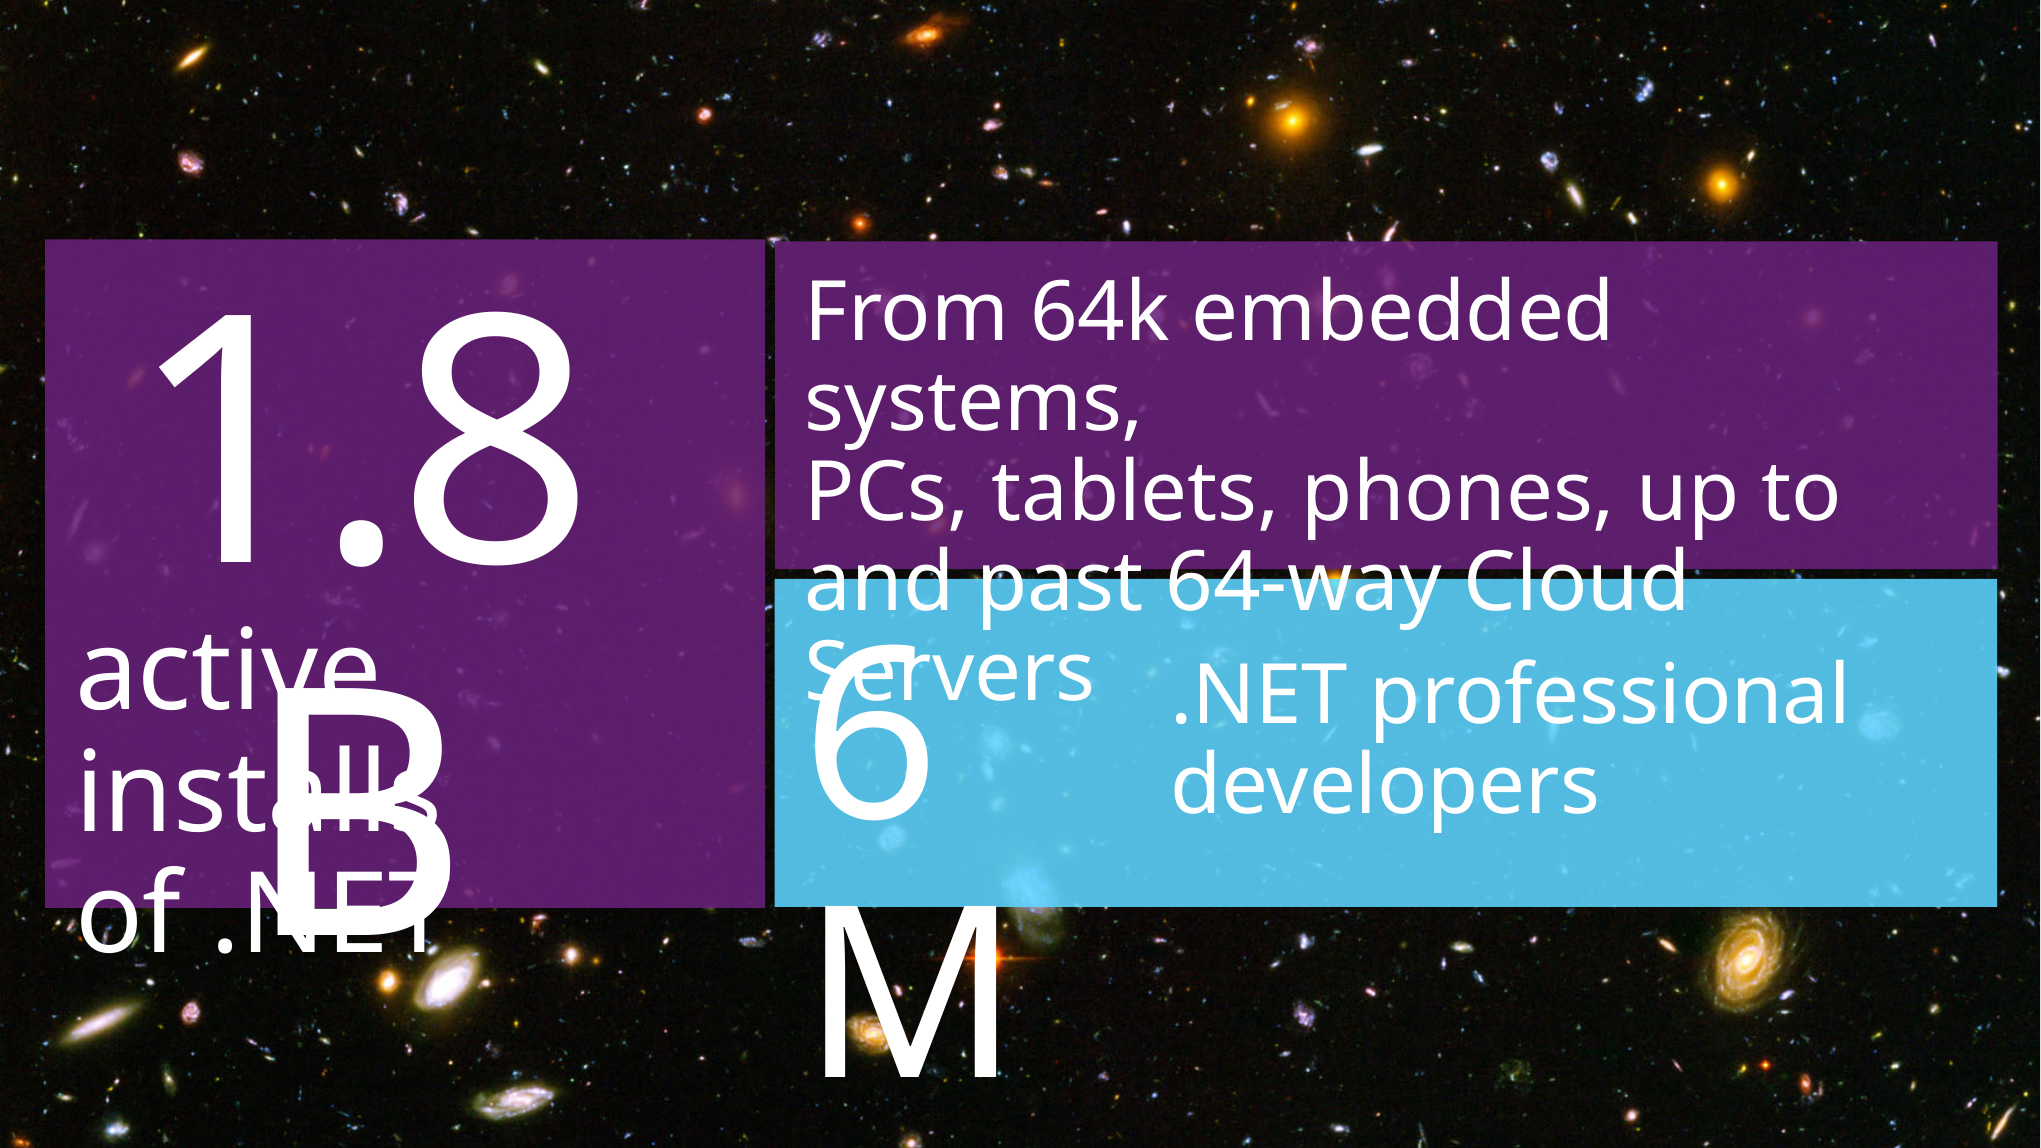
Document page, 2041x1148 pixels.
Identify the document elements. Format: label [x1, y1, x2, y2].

text_box [45, 239, 766, 883]
picture [0, 0, 2041, 1148]
text_box [772, 587, 2041, 898]
